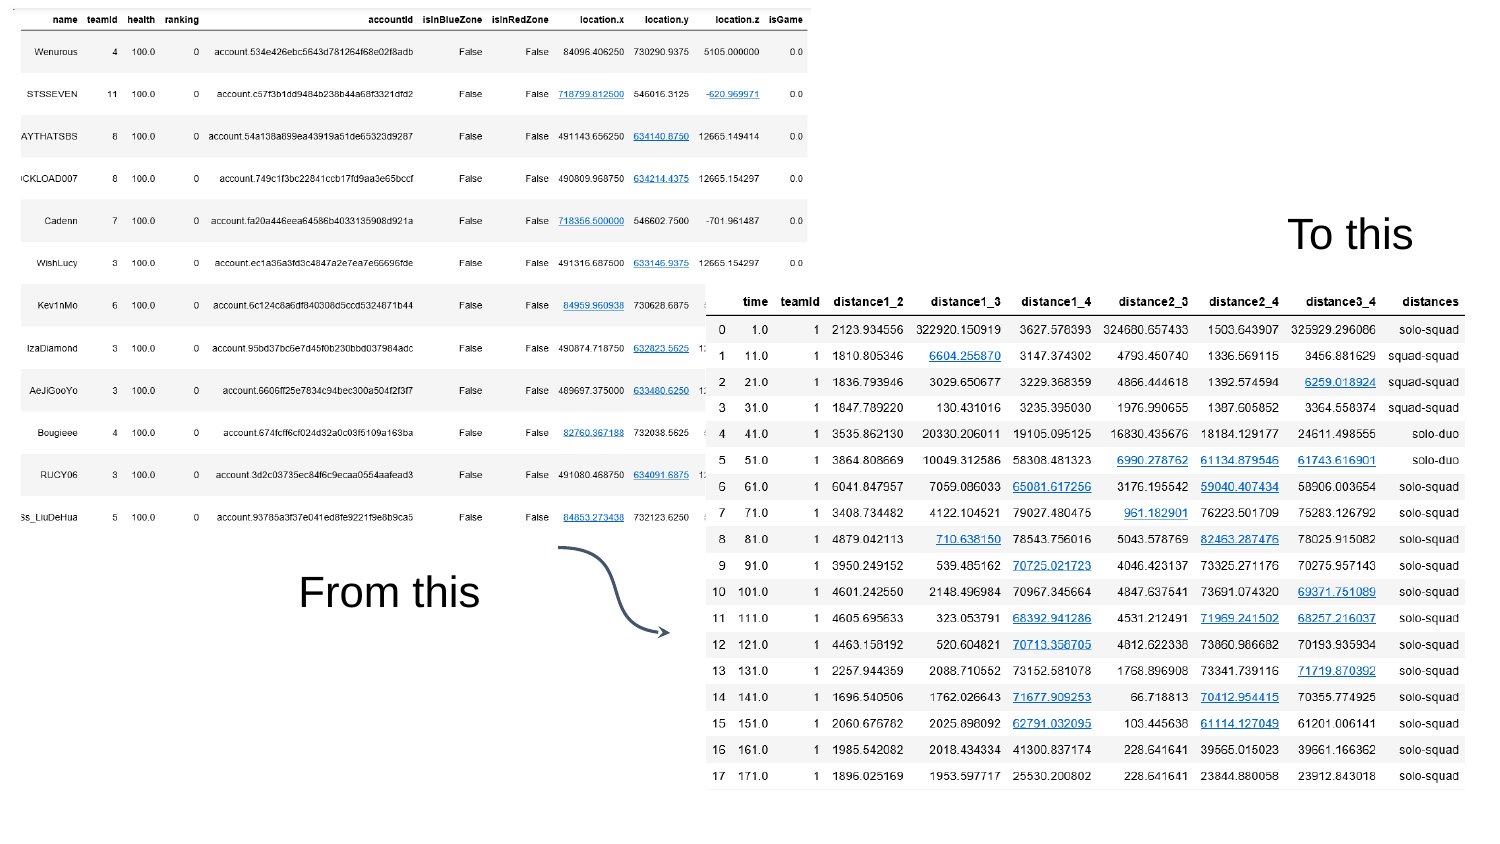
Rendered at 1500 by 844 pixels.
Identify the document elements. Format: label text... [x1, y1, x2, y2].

list To this [1259, 193, 1441, 270]
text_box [558, 547, 671, 633]
list From this [276, 552, 503, 628]
picture [13, 8, 1469, 790]
